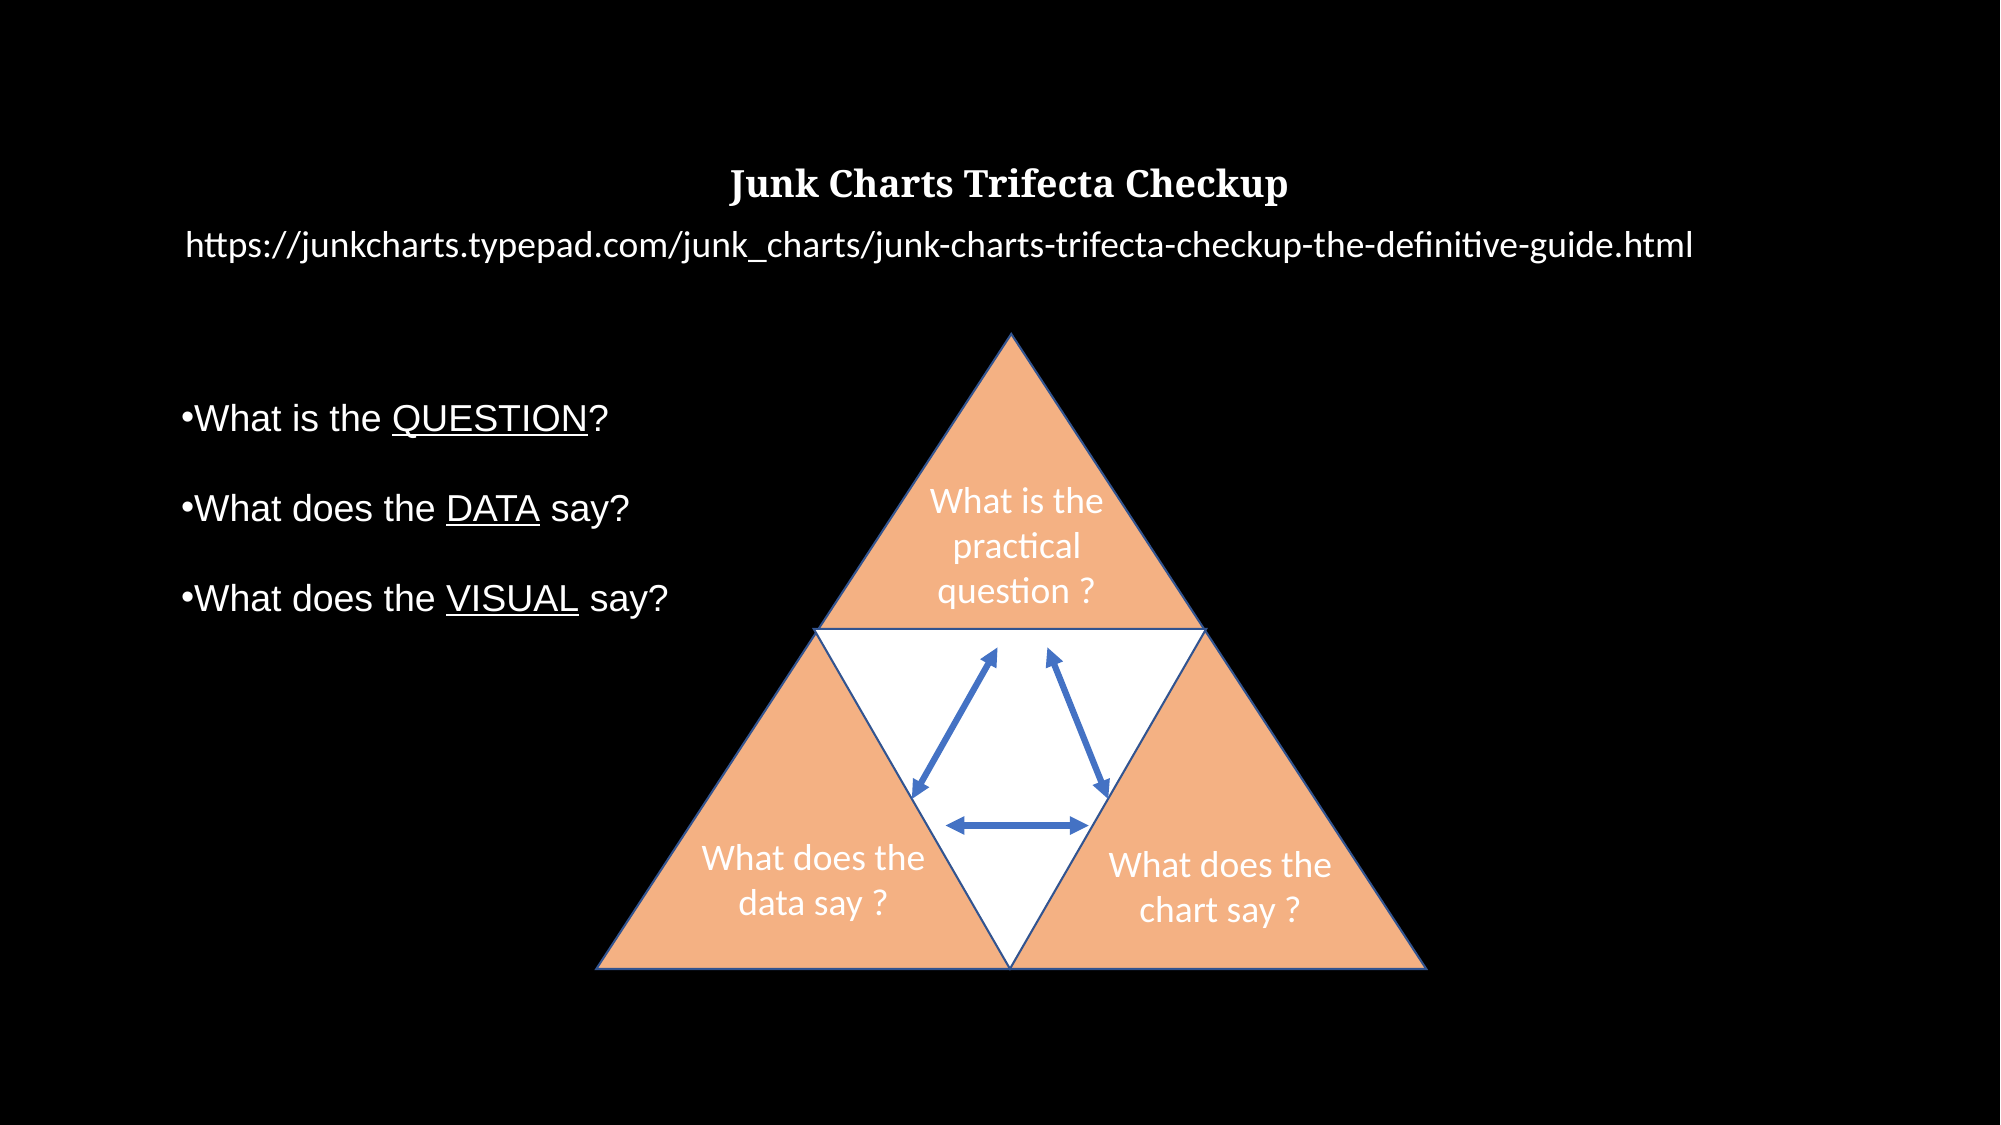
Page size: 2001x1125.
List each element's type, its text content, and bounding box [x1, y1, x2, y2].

text_box [811, 627, 1208, 971]
text_box [594, 837, 1009, 971]
text_box [1011, 838, 1429, 971]
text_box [1047, 647, 1109, 799]
text_box Junk Charts Trifecta Checkup [715, 152, 1305, 212]
text_box [689, 633, 925, 825]
text_box [1091, 631, 1339, 833]
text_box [911, 647, 998, 799]
text_box [818, 526, 1205, 627]
text_box What is the practical question ? [884, 468, 1149, 619]
text_box What is the QUESTION? What does the DATA say? What does the VISUAL say? [166, 386, 741, 627]
text_box What does the data say ? [681, 825, 946, 931]
text_box https://junkcharts.typepad.com/junk_charts/junk-charts-trifecta-checkup-the-definitive-guide.html [60, 212, 1820, 273]
text_box What does the chart say ? [1088, 833, 1353, 938]
text_box [922, 332, 1101, 468]
